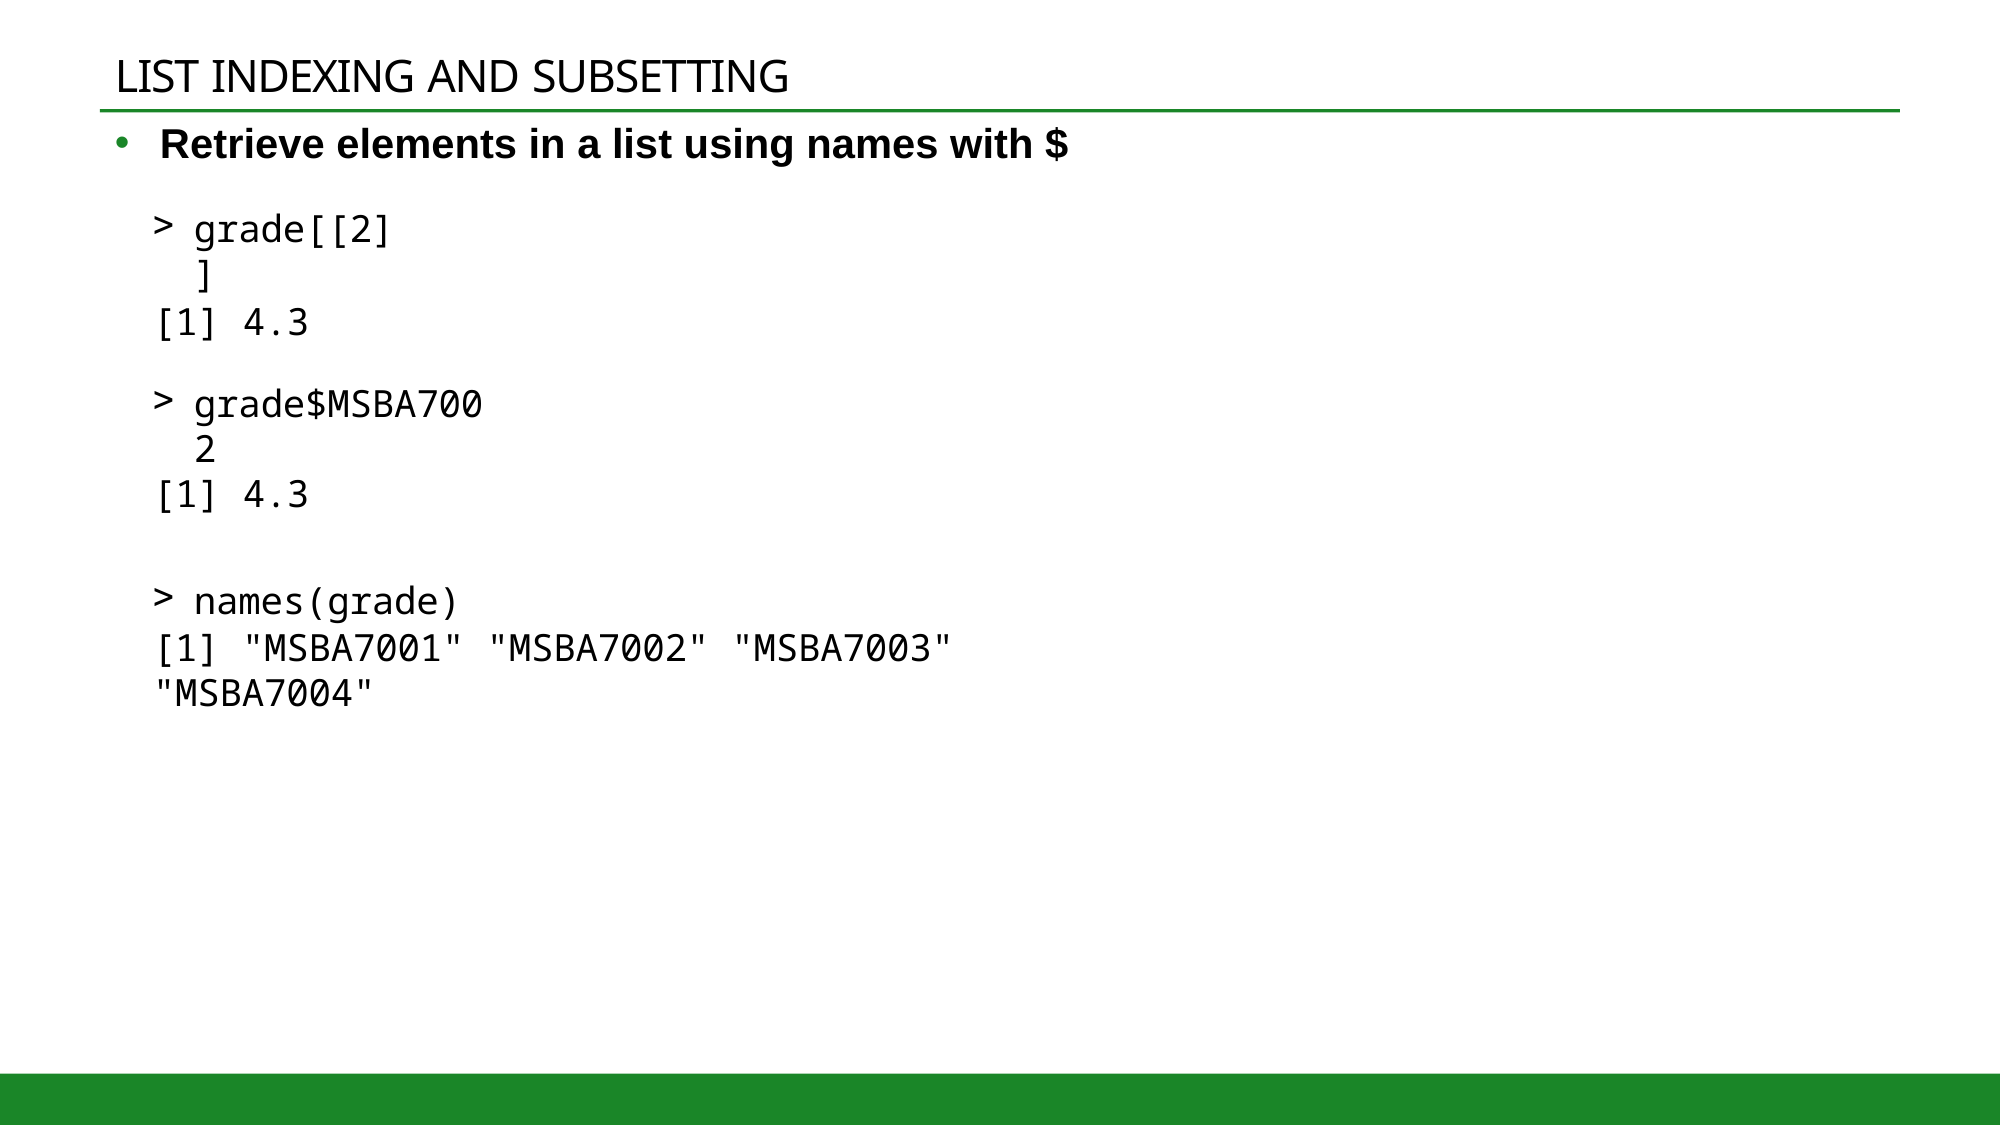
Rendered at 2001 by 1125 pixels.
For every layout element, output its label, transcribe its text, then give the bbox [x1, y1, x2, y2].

text_box grade[[2]] [1] 4.3 [150, 200, 402, 343]
text_box Retrieve elements in a list using names with $ [112, 115, 1188, 168]
title LIST INDEXING AND SUBSETTING [112, 45, 1292, 236]
text_box grade$MSBA7002 [1] 4.3 [150, 377, 485, 516]
text_box names(grade) [1] "MSBA7001" "MSBA7002" "MSBA7003" "MSBA7004" [150, 574, 1199, 714]
